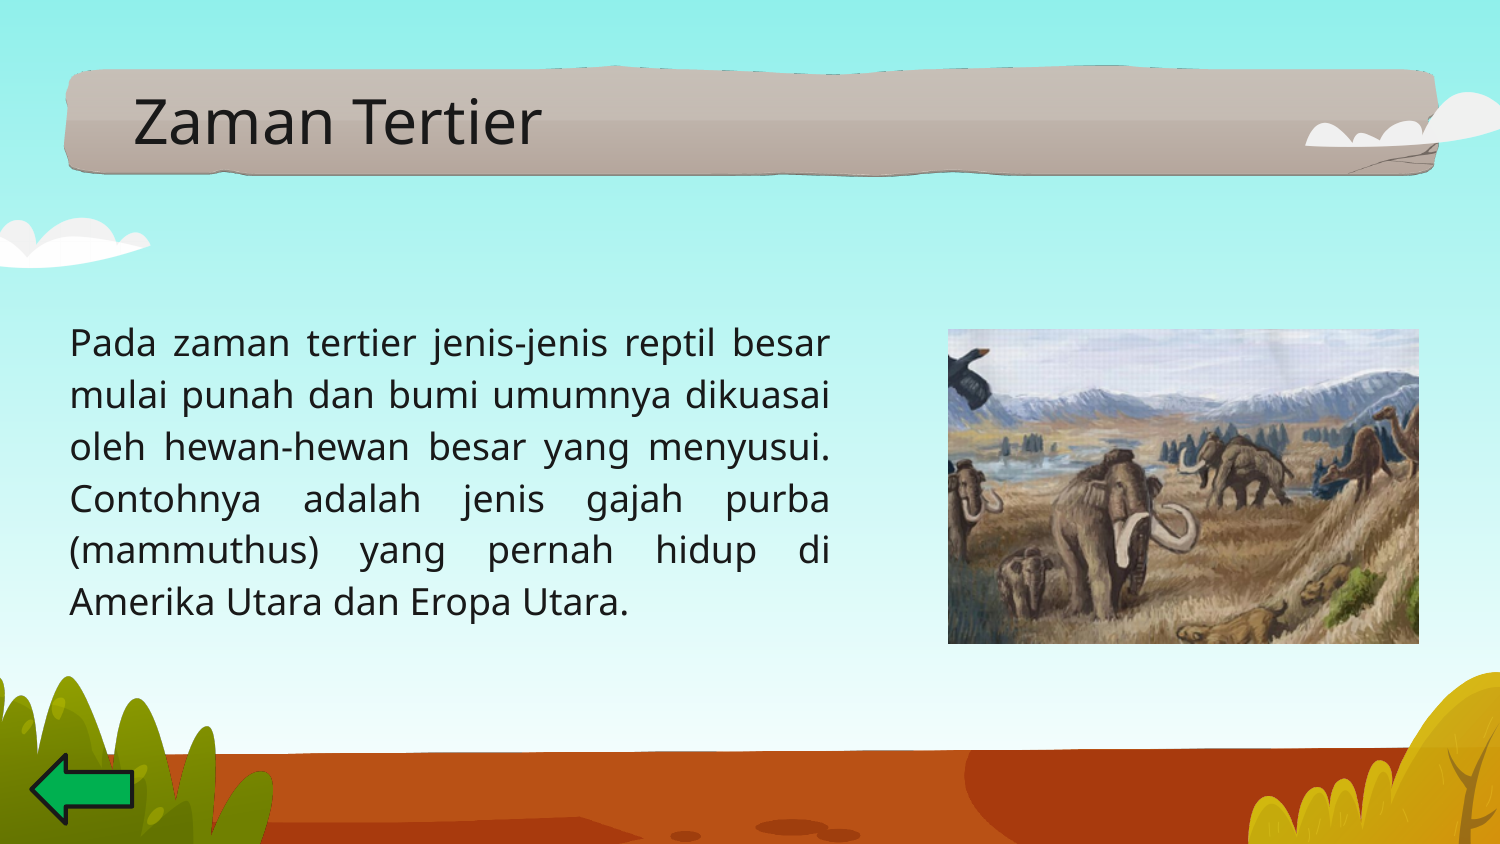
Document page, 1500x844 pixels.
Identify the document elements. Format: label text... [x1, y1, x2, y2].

text_box [29, 752, 135, 826]
subtitle Pada zaman tertier jenis-jenis reptil besar mulai punah dan bumi umumnya dikuasai oleh hewan-hewan besar yang menyusui. Contohnya adalah jenis gajah purba (mammuthus) yang pernah hidup di Amerika Utara dan Eropa Utara. [31, 292, 847, 644]
picture [947, 329, 1419, 644]
picture [0, 63, 1500, 282]
picture [0, 672, 1500, 844]
